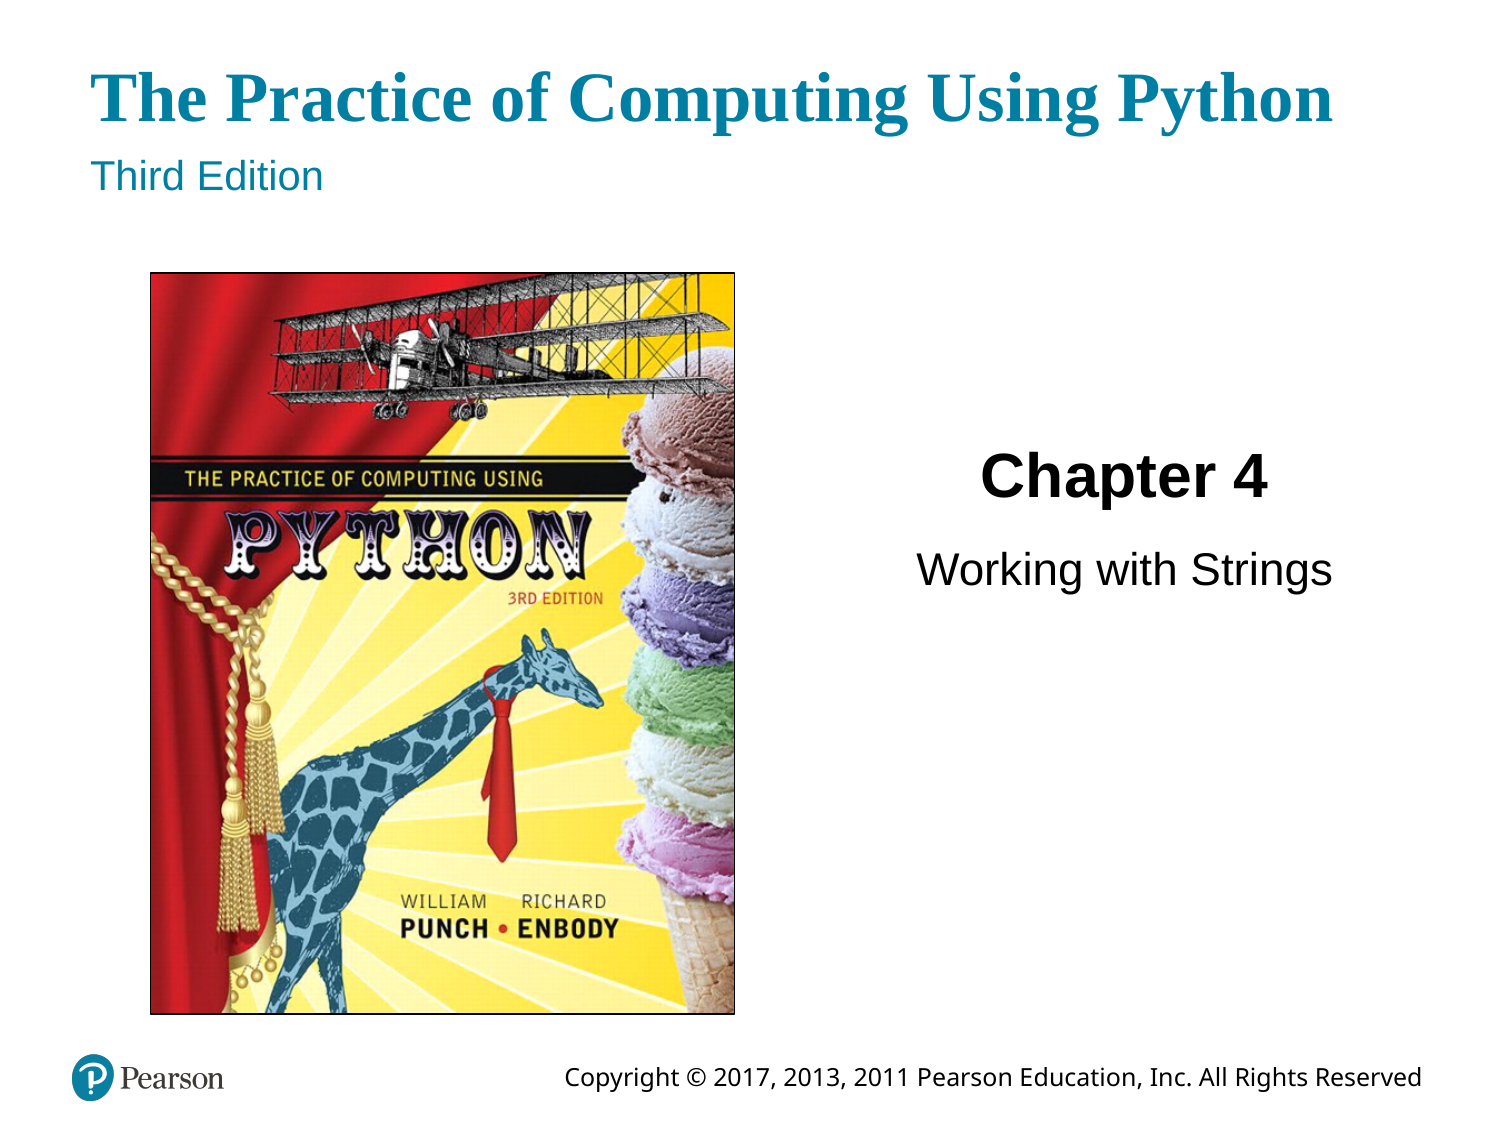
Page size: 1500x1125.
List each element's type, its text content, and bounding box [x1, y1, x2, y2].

list Copyright © 2017, 2013, 2011 Pearson Education, Inc. All Rights Reserved [277, 1046, 1439, 1106]
list Working with Strings [825, 525, 1425, 1005]
list Chapter 4 [825, 262, 1425, 525]
title The Practice of Computing Using Python [75, 35, 1425, 133]
picture [80, 1063, 106, 1088]
picture [72, 1054, 88, 1070]
list Third Edition [75, 133, 1425, 213]
picture [150, 273, 734, 1014]
picture [72, 1087, 83, 1101]
picture [98, 1054, 224, 1101]
